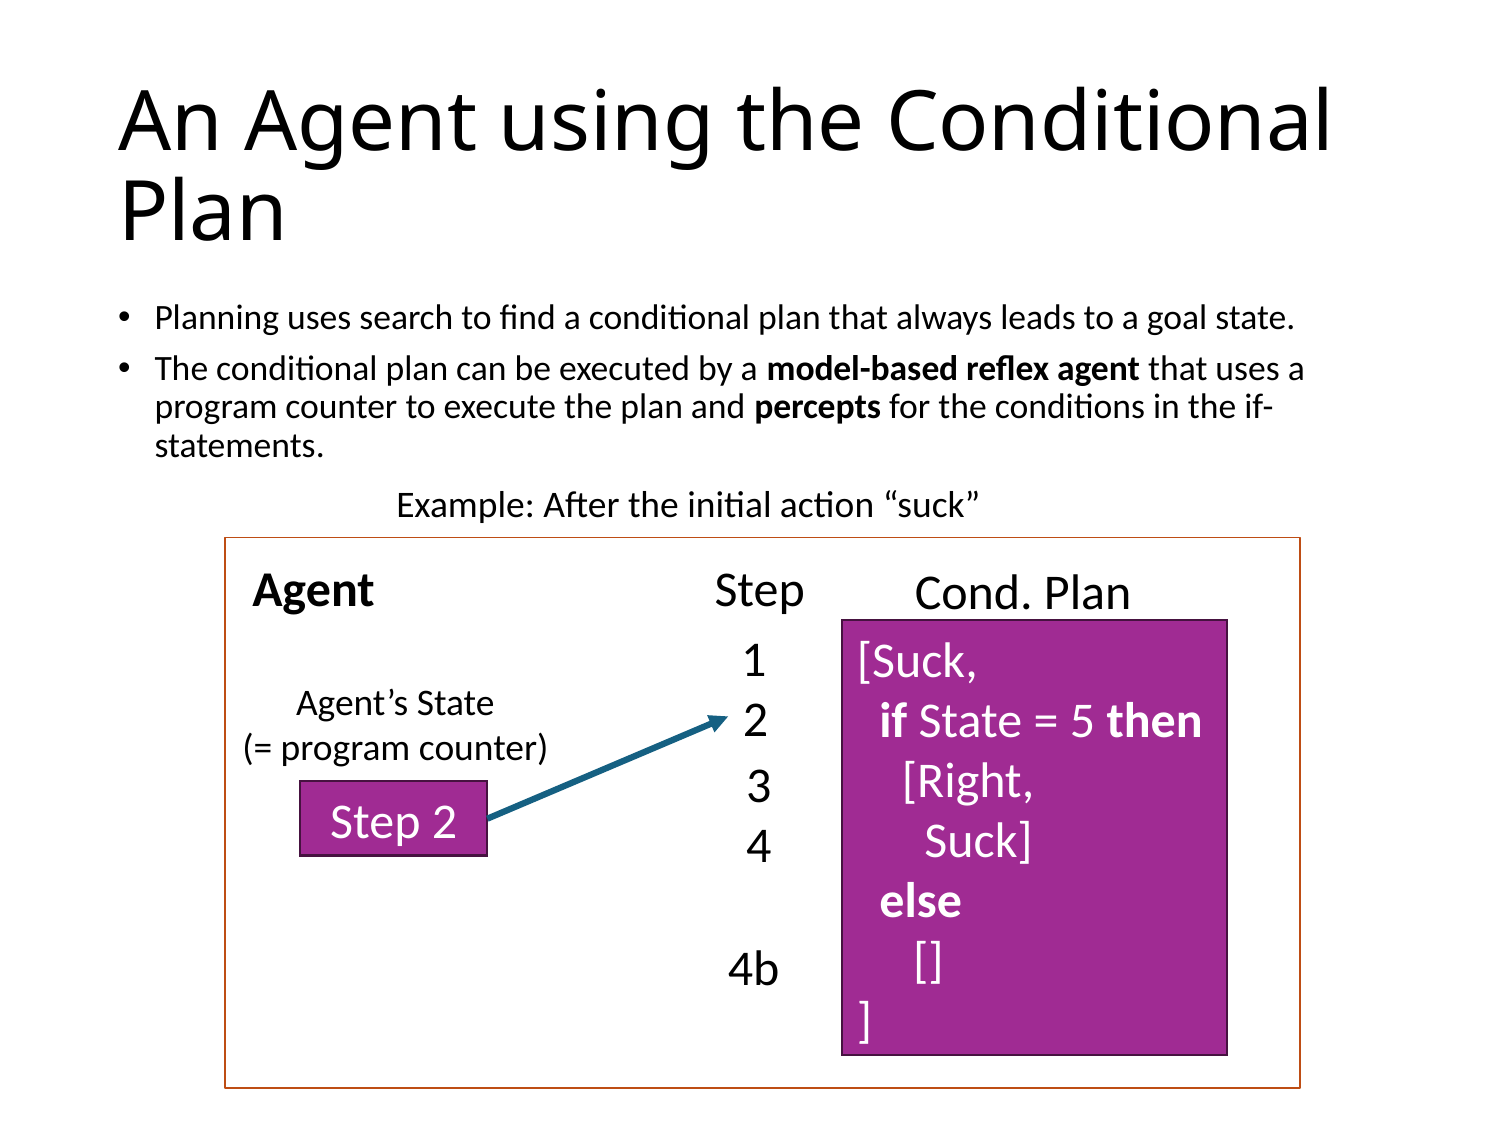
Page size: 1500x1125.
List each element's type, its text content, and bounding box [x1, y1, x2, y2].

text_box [145, 472, 1300, 1089]
list Planning uses search to find a conditional plan that always leads to a goal state. The conditional plan can be executed by a model-based reflex agent that uses a program counter to execute the plan and percepts for the conditions in the if-statements. [103, 291, 1397, 474]
title An Agent using the Conditional Plan [103, 59, 1397, 278]
